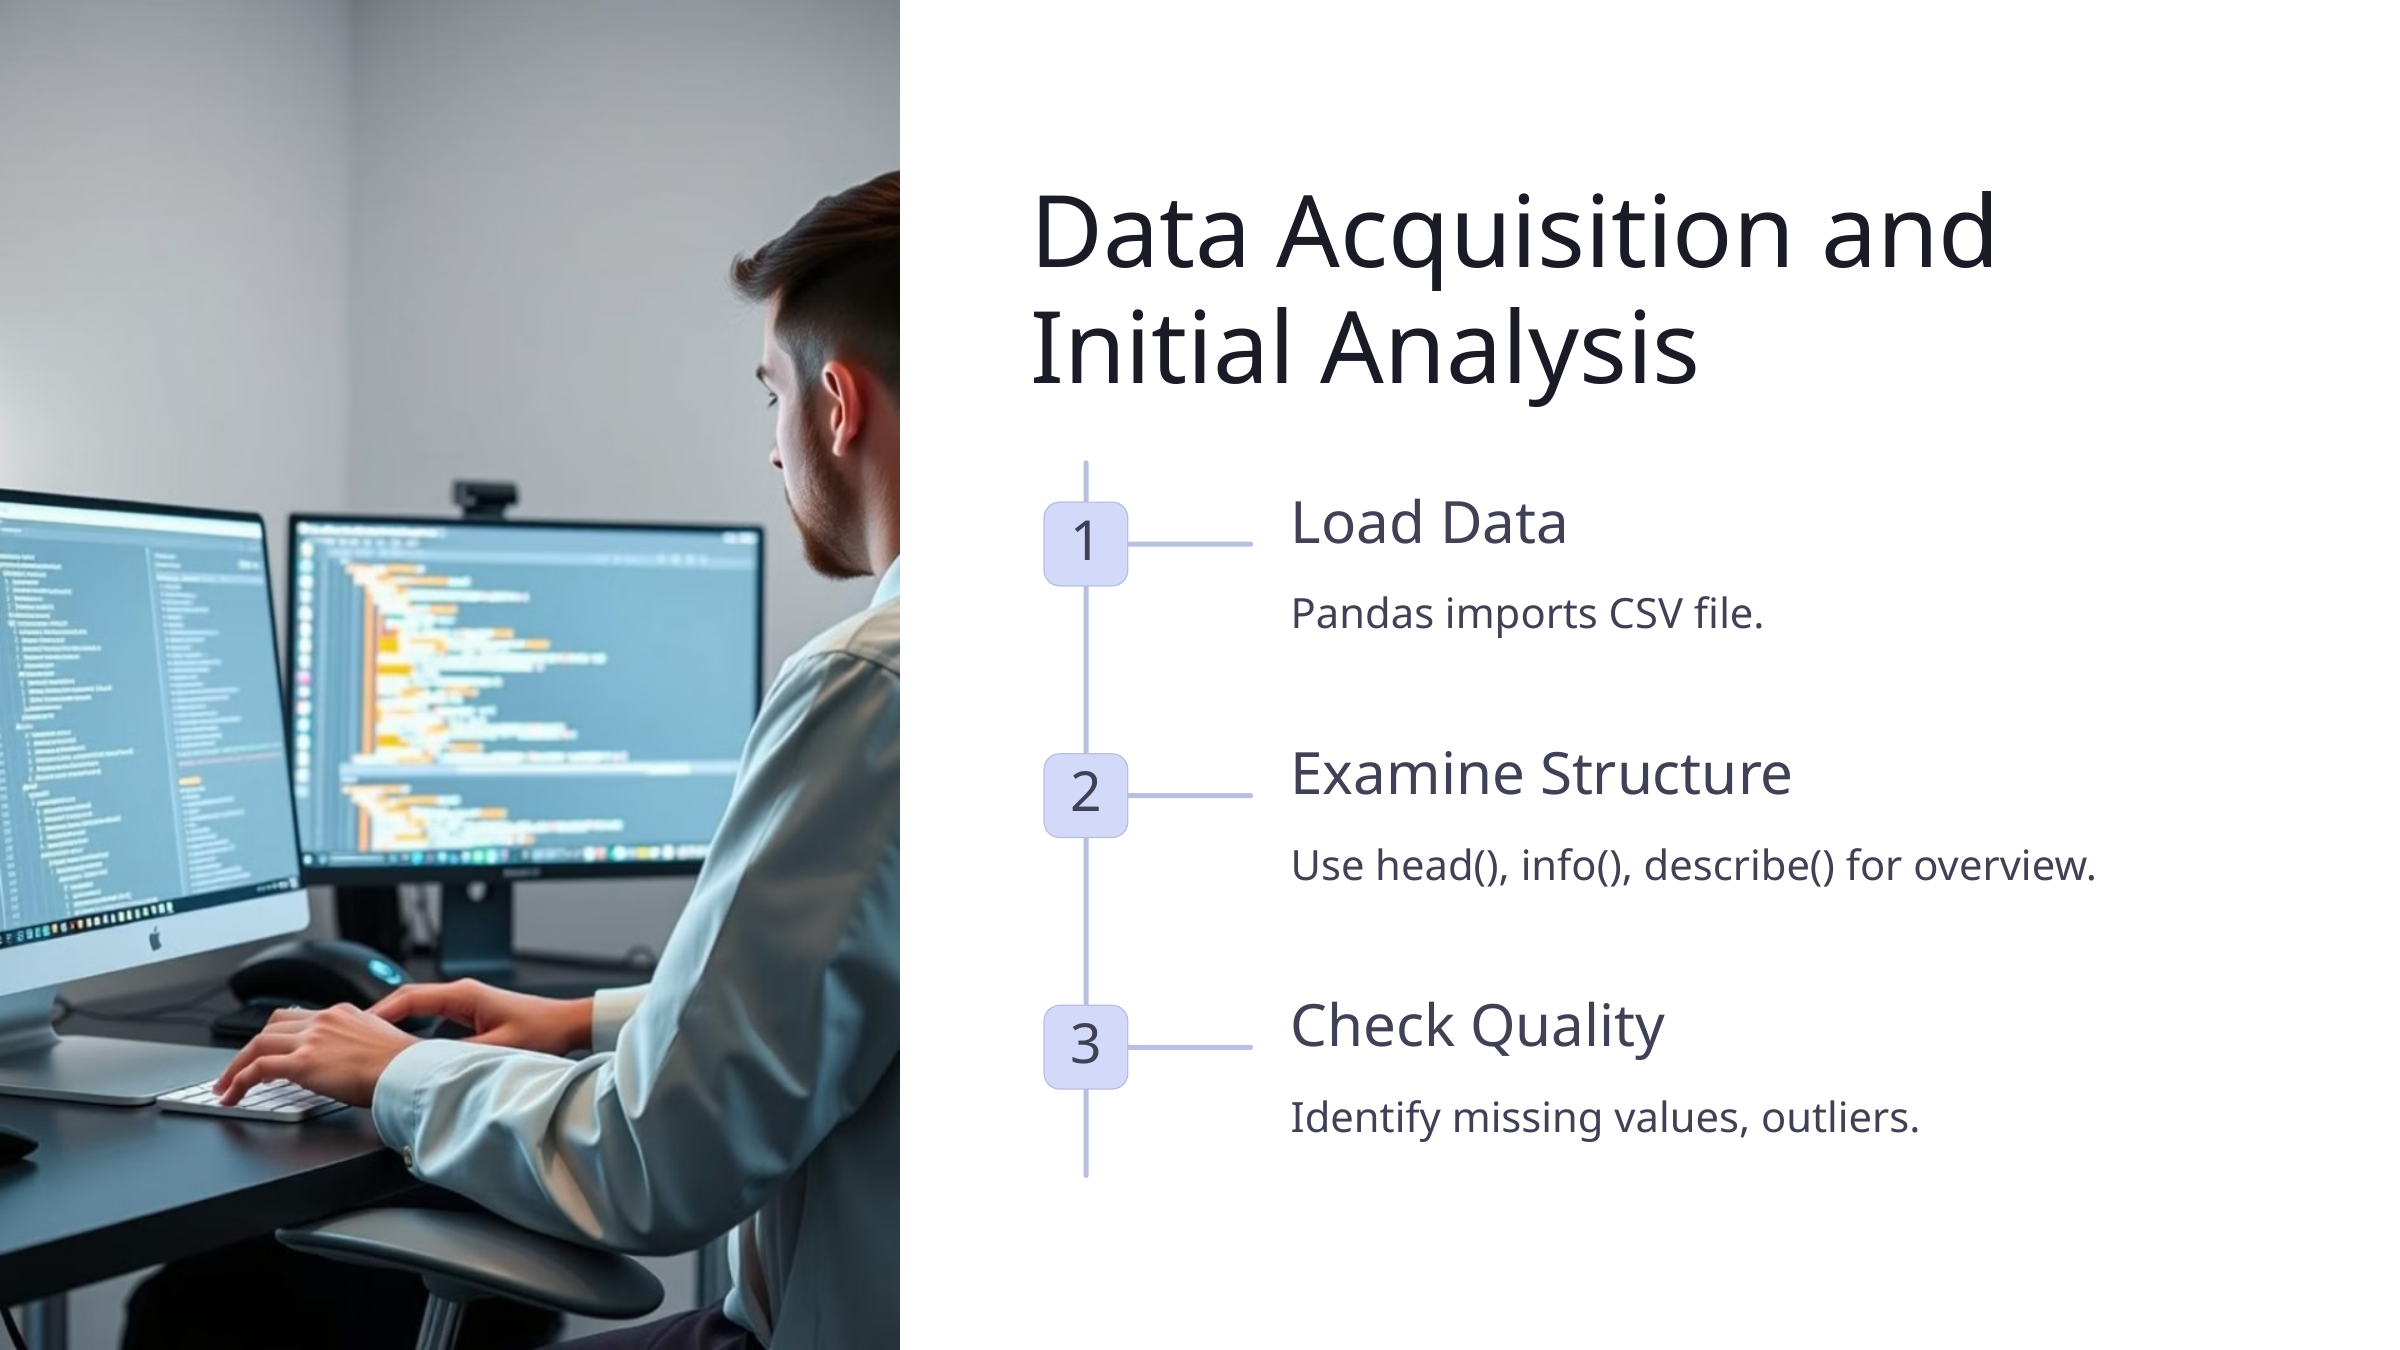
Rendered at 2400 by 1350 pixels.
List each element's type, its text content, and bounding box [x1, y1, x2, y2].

text_box [1083, 460, 1089, 502]
text_box [1083, 838, 1089, 1005]
text_box Load Data [1290, 497, 1756, 556]
text_box [1128, 1044, 1254, 1050]
text_box 1 [1077, 516, 1095, 572]
text_box [1128, 793, 1254, 799]
picture [0, 0, 900, 1350]
text_box [1044, 1005, 1128, 1090]
text_box 3 [1070, 1019, 1102, 1076]
text_box Data Acquisition and Initial Analysis [1030, 171, 2270, 405]
text_box Check Quality [1290, 1000, 1756, 1059]
text_box Pandas imports CSV file. [1290, 577, 2270, 638]
text_box [1128, 541, 1254, 547]
text_box Use head(), info(), describe() for overview. [1290, 829, 2270, 890]
text_box Identify missing values, outliers. [1290, 1081, 2270, 1141]
text_box [1044, 502, 1128, 586]
text_box 2 [1071, 767, 1101, 824]
text_box Examine Structure [1290, 749, 1756, 808]
text_box [1083, 586, 1089, 753]
text_box [1044, 753, 1128, 838]
text_box [1083, 1090, 1089, 1178]
